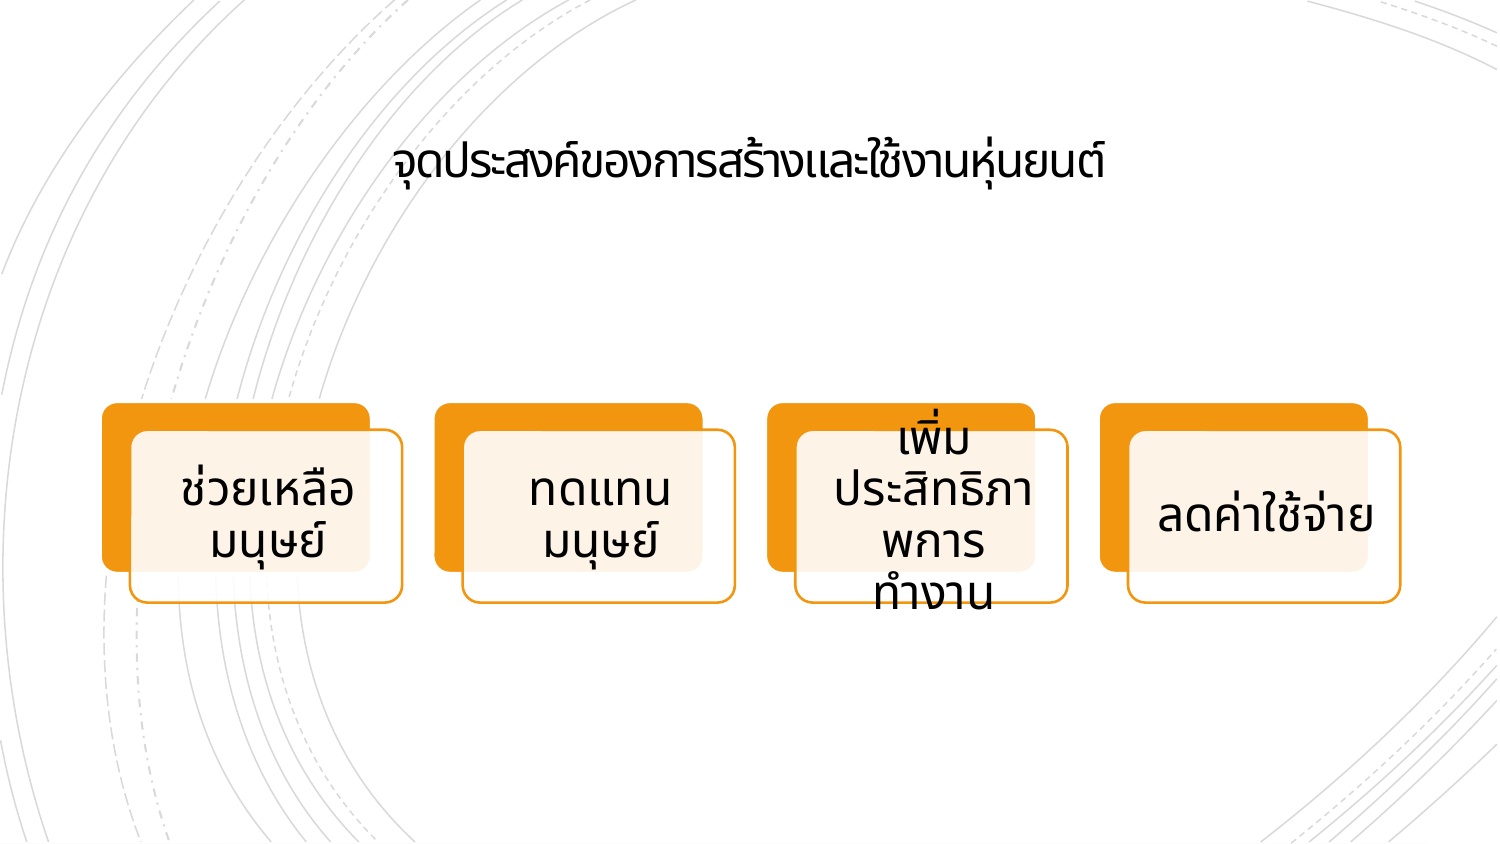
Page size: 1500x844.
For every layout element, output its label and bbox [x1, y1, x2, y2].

text_box [0, 0, 1498, 844]
list [99, 244, 1401, 759]
